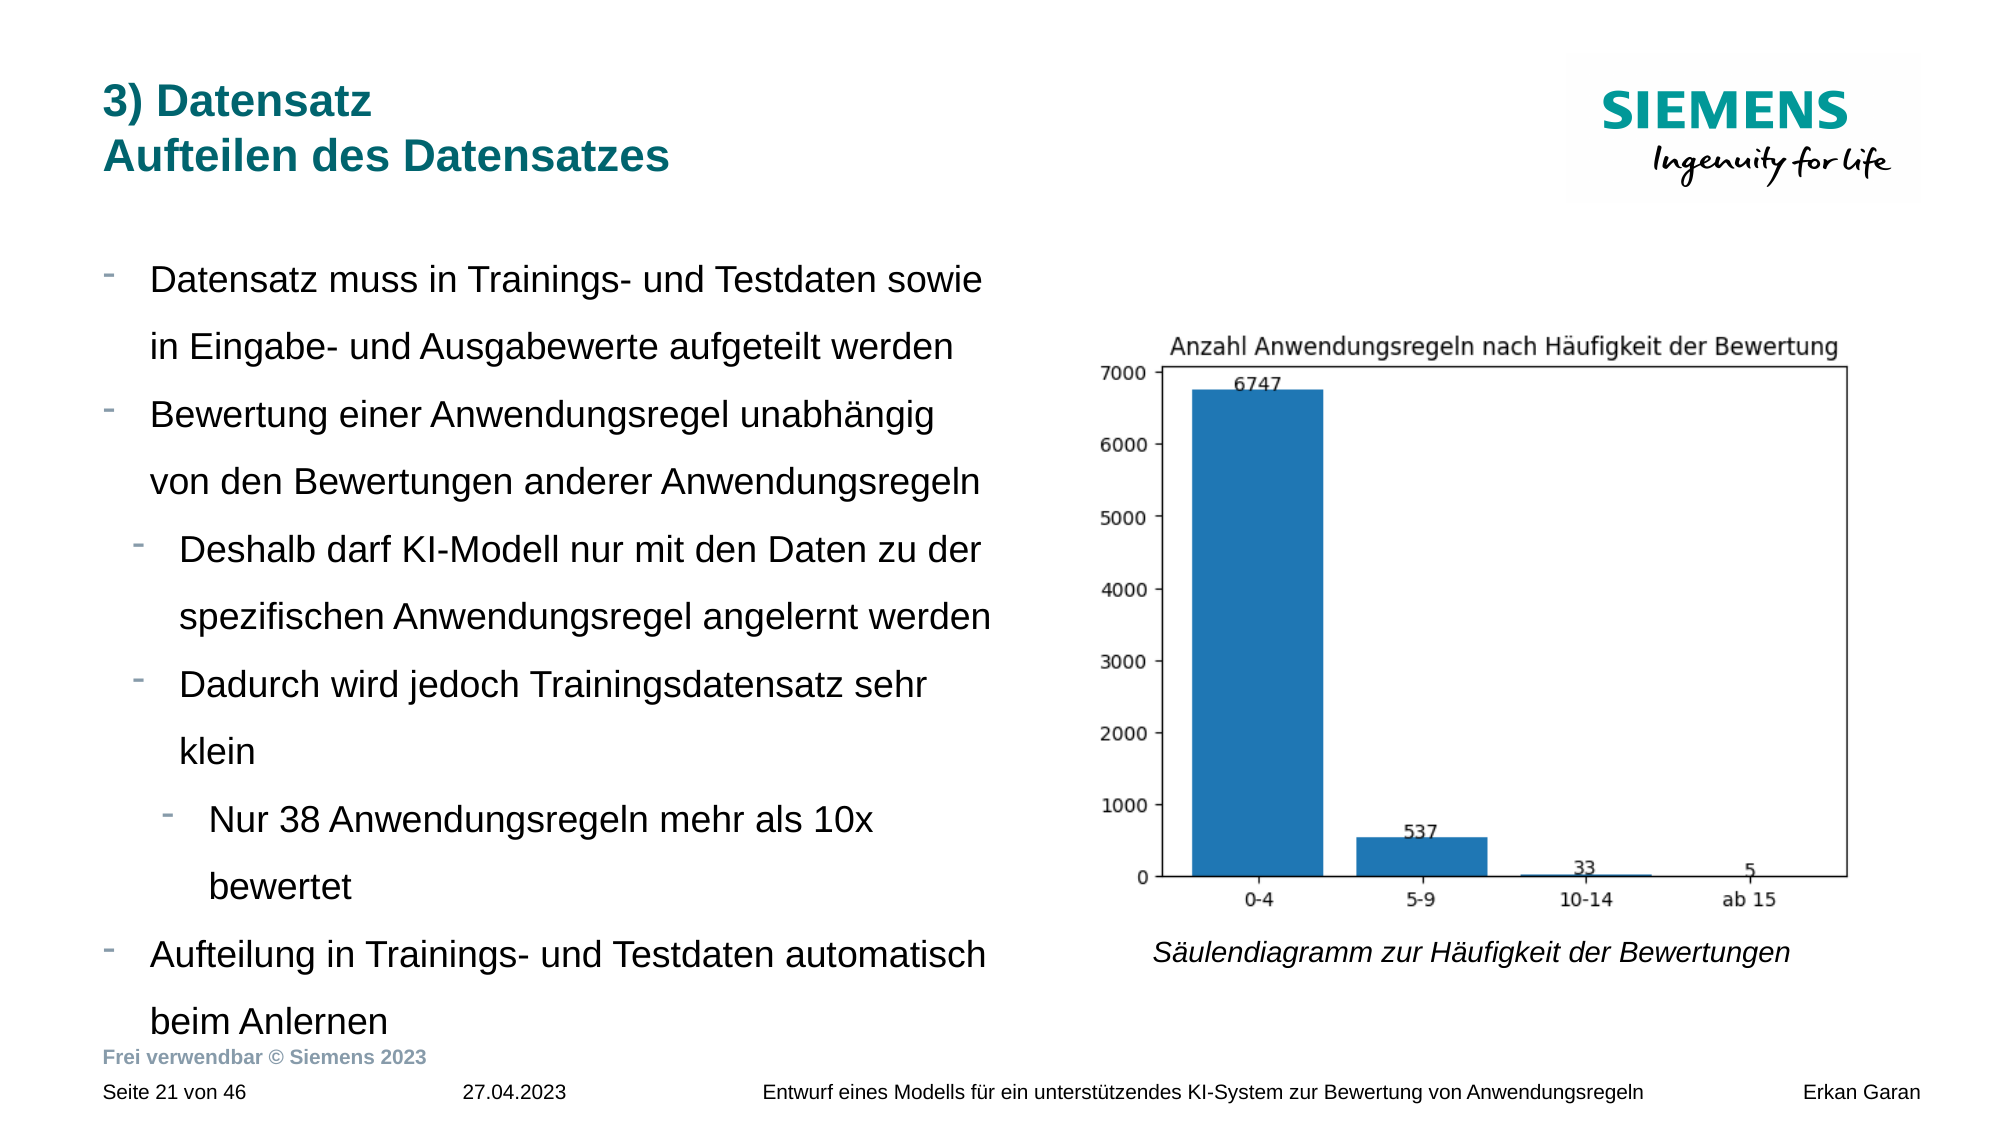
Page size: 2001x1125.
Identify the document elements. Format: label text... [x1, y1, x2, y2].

list Datensatz muss in Trainings- und Testdaten sowie in Eingabe- und Ausgabewerte aufgeteilt werden Bewertung einer Anwendungsregel unabhängig von den Bewertungen anderer Anwendungsregeln Deshalb darf KI-Modell nur mit den Daten zu der spezifischen Anwendungsregel angelernt werden Dadurch wird jedoch Trainingsdatensatz sehr klein Nur 38 Anwendungsregeln mehr als 10x bewertet Aufteilung in Trainings- und Testdaten automatisch beim Anlernen [102, 233, 1001, 1012]
text_box Säulendiagramm zur Häufigkeit der Bewertungen [1086, 928, 1858, 978]
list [1086, 322, 1858, 922]
title 3) Datensatz Aufteilen des Datensatzes [0, 0, 2000, 233]
